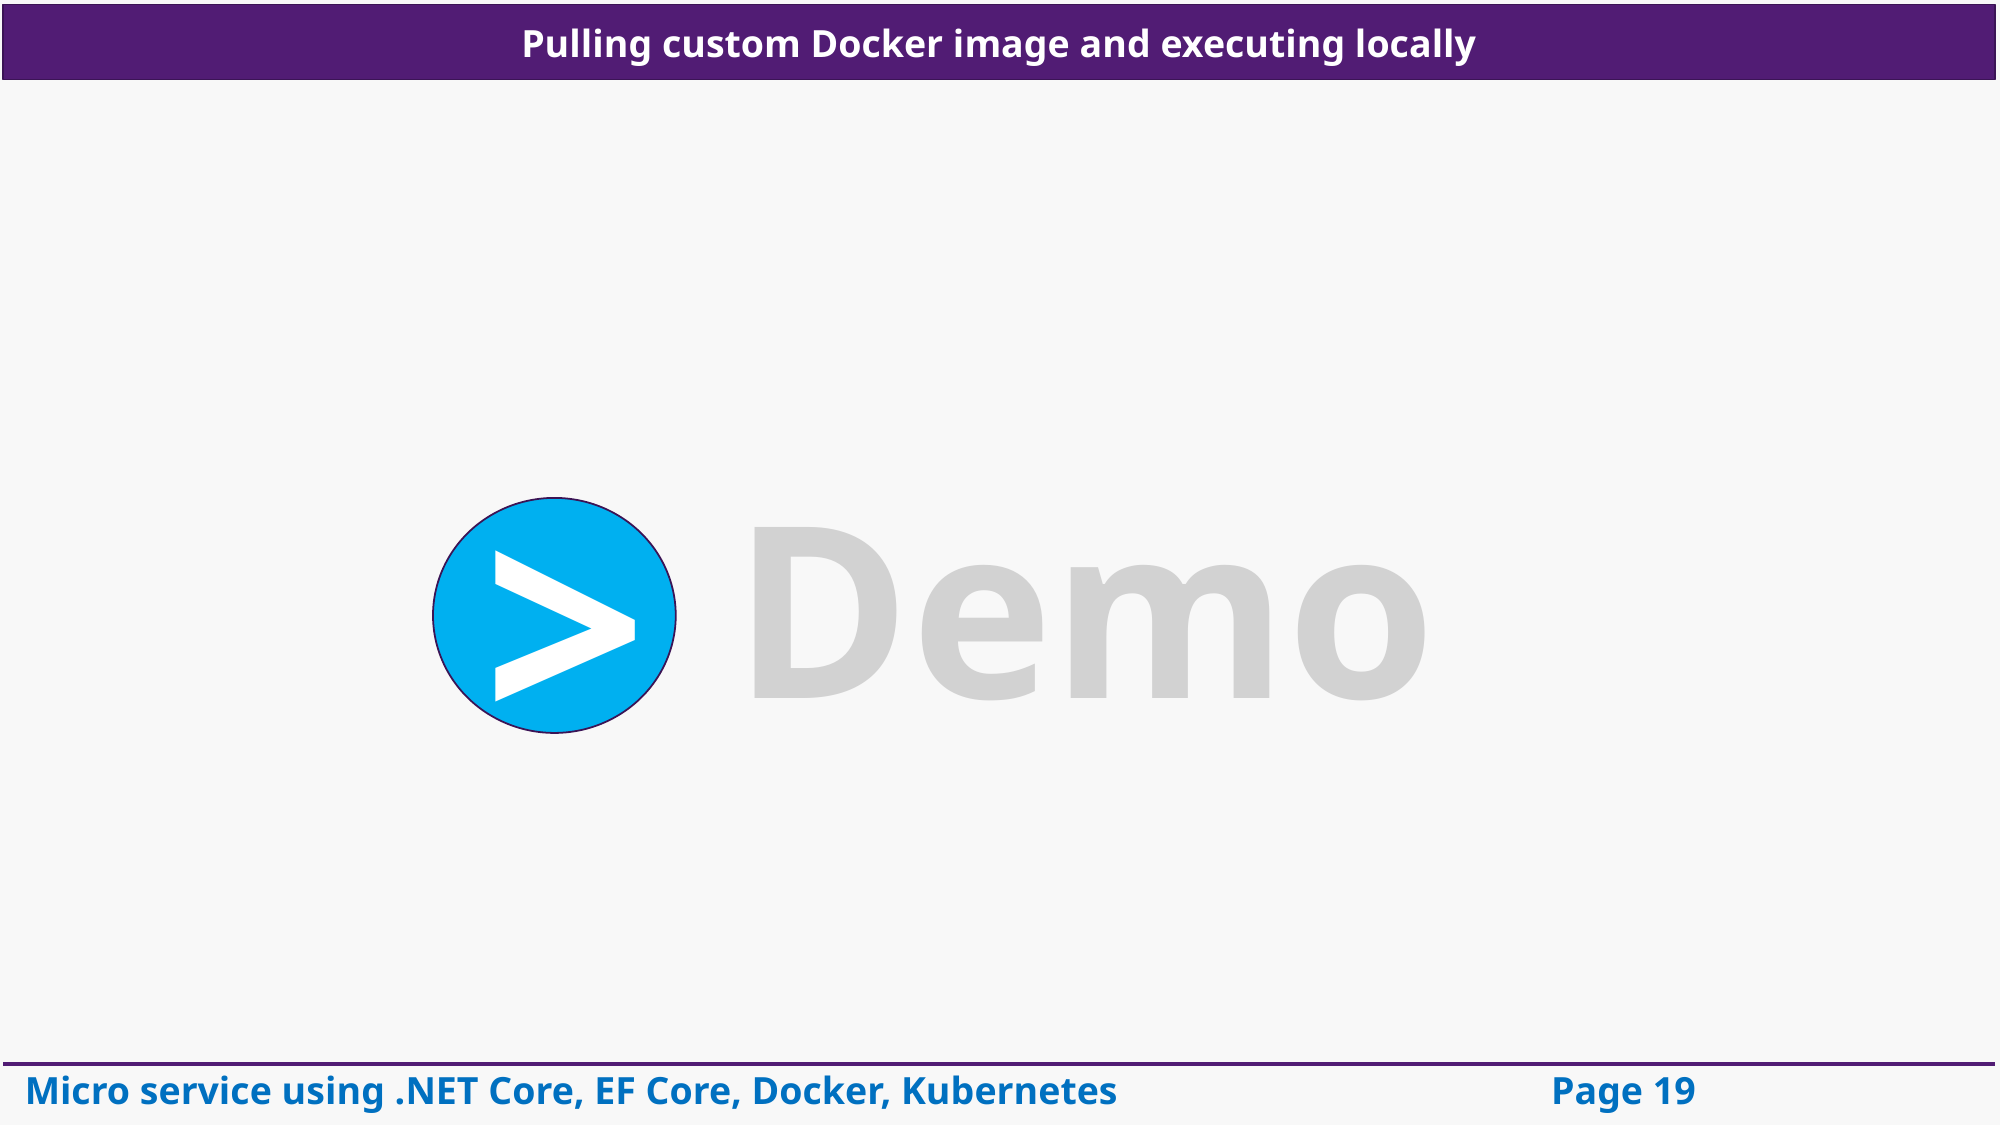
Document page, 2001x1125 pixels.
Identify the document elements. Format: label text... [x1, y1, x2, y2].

slide_number Page 19 [1536, 1059, 1987, 1063]
text_box Demo [718, 451, 1452, 754]
footer Micro service using .NET Core, EF Core, Docker, Kubernetes [10, 1059, 1301, 1063]
text_box > [432, 497, 677, 734]
text_box Pulling custom Docker image and executing locally [2, 4, 1996, 80]
slide_number Page 19 [1536, 1065, 1987, 1120]
footer Micro service using .NET Core, EF Core, Docker, Kubernetes [10, 1065, 1301, 1120]
